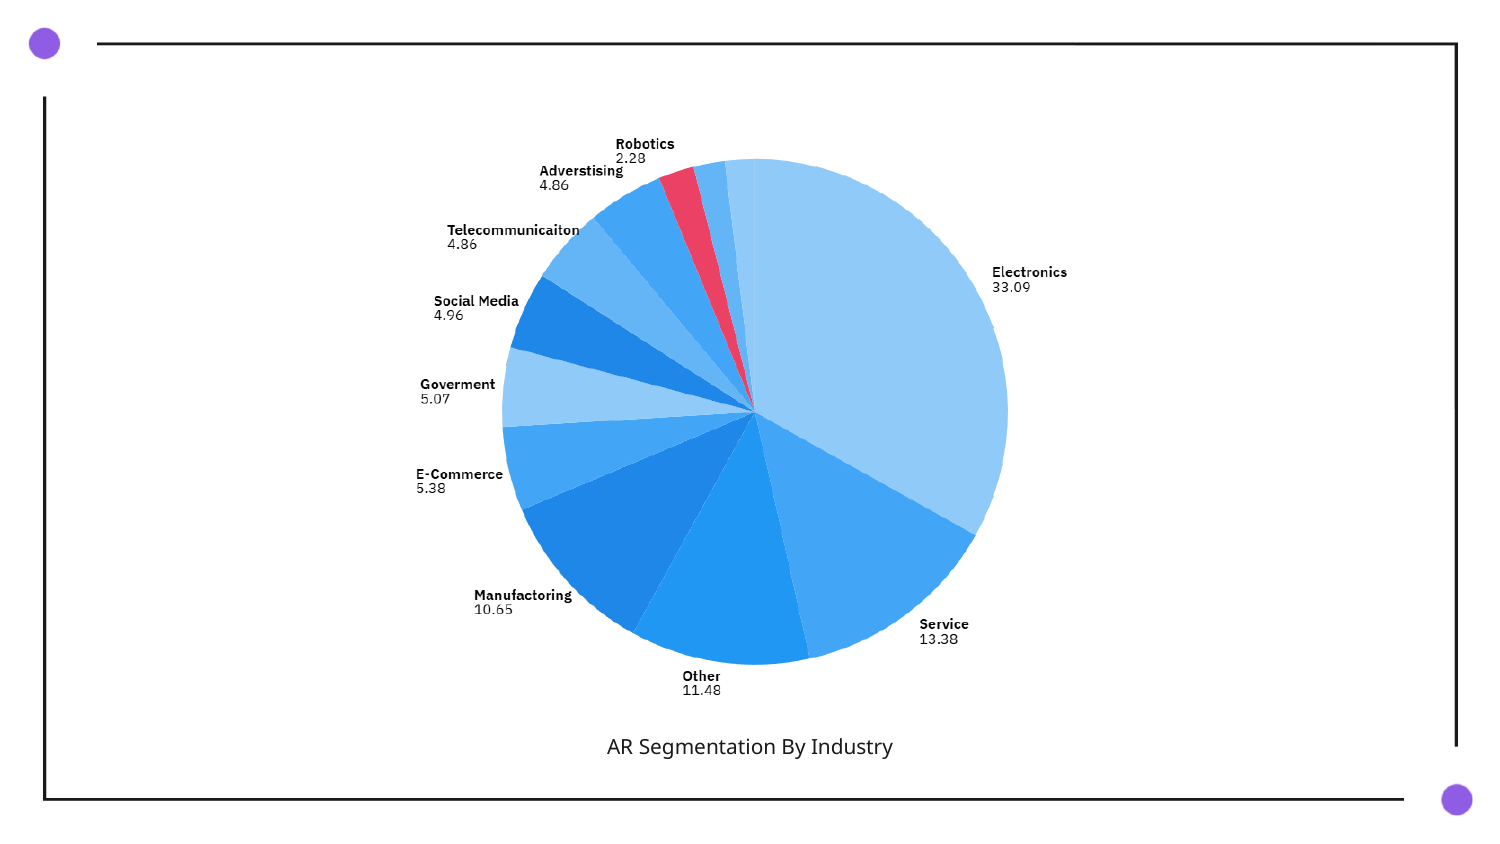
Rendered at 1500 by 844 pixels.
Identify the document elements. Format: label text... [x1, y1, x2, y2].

picture [0, 0, 1500, 844]
text_box AR Segmentation By Industry [474, 721, 1026, 772]
